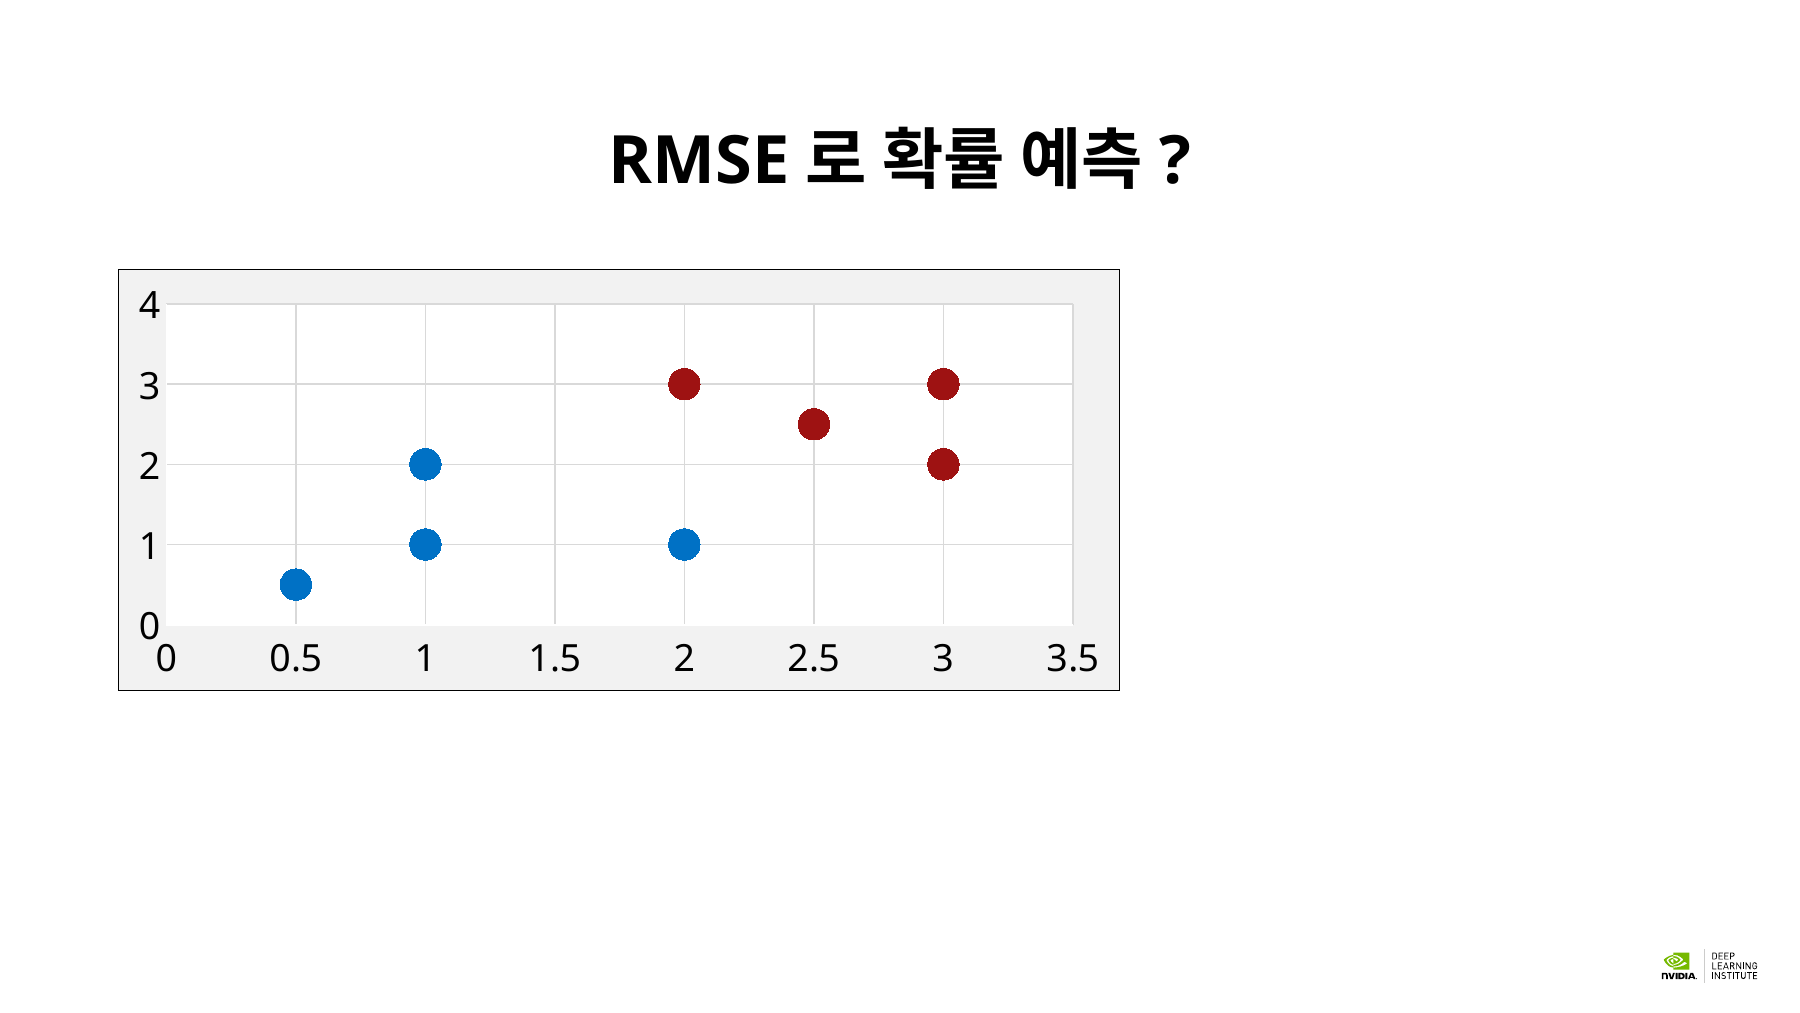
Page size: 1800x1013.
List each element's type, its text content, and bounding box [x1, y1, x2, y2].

chart [118, 269, 1120, 691]
title RMSE로 확률 예측? [81, 108, 1719, 206]
